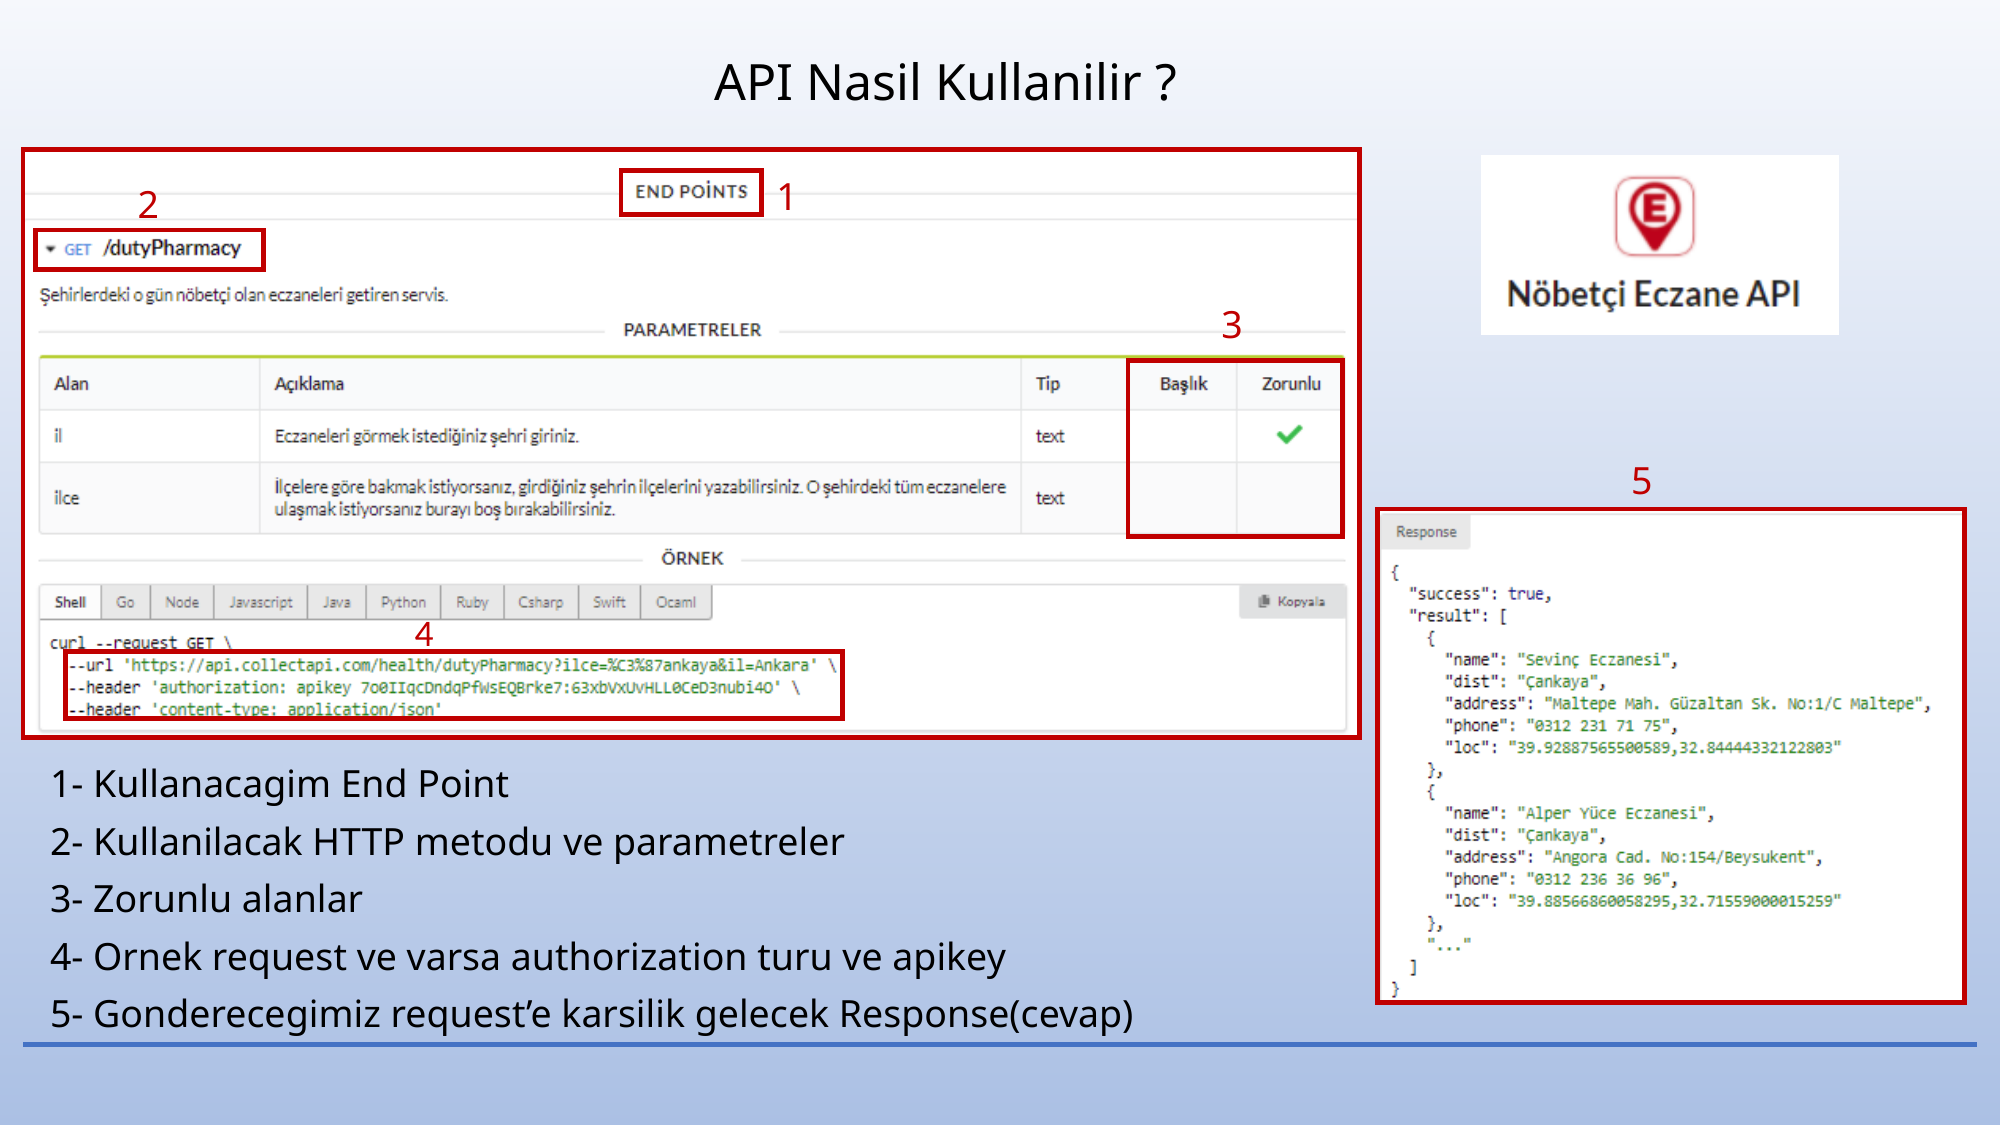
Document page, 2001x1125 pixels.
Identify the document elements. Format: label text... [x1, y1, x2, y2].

text_box 1- Kullanacagim End Point 2- Kullanilacak HTTP metodu ve parametreler 3- Zorunlu alanlar 4- Ornek request ve varsa authorization turu ve apikey 5- Gonderecegimiz request’e karsilik gelecek Response(cevap) [35, 752, 1166, 1043]
picture [1480, 154, 1839, 335]
picture [22, 149, 1360, 738]
text_box 5 [1616, 449, 1674, 509]
picture [1377, 509, 1965, 1004]
text_box API Nasil Kullanilir ? [693, 42, 1198, 118]
